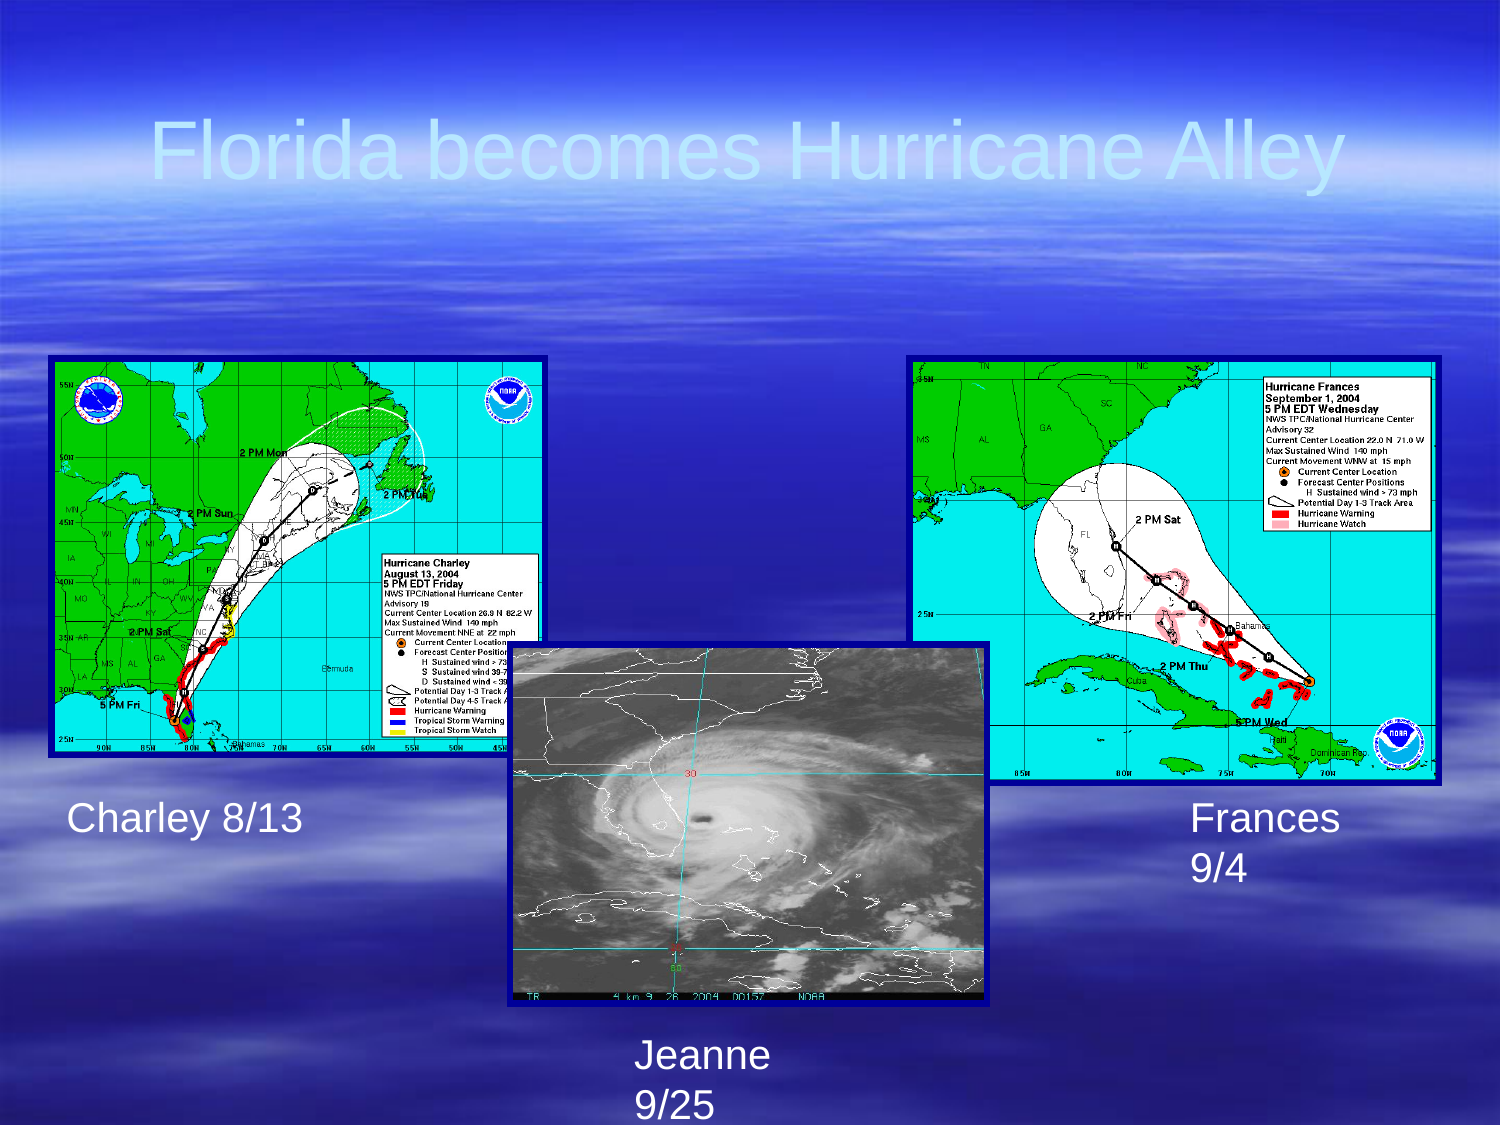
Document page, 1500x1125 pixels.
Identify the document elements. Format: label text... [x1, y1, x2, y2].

text_box Charley 8/13 [51, 783, 332, 849]
title Florida becomes Hurricane Alley [49, 37, 1446, 255]
text_box Frances 9/4 [1174, 788, 1425, 899]
picture [0, 0, 1500, 1125]
text_box Jeanne 9/25 [619, 1020, 879, 1125]
